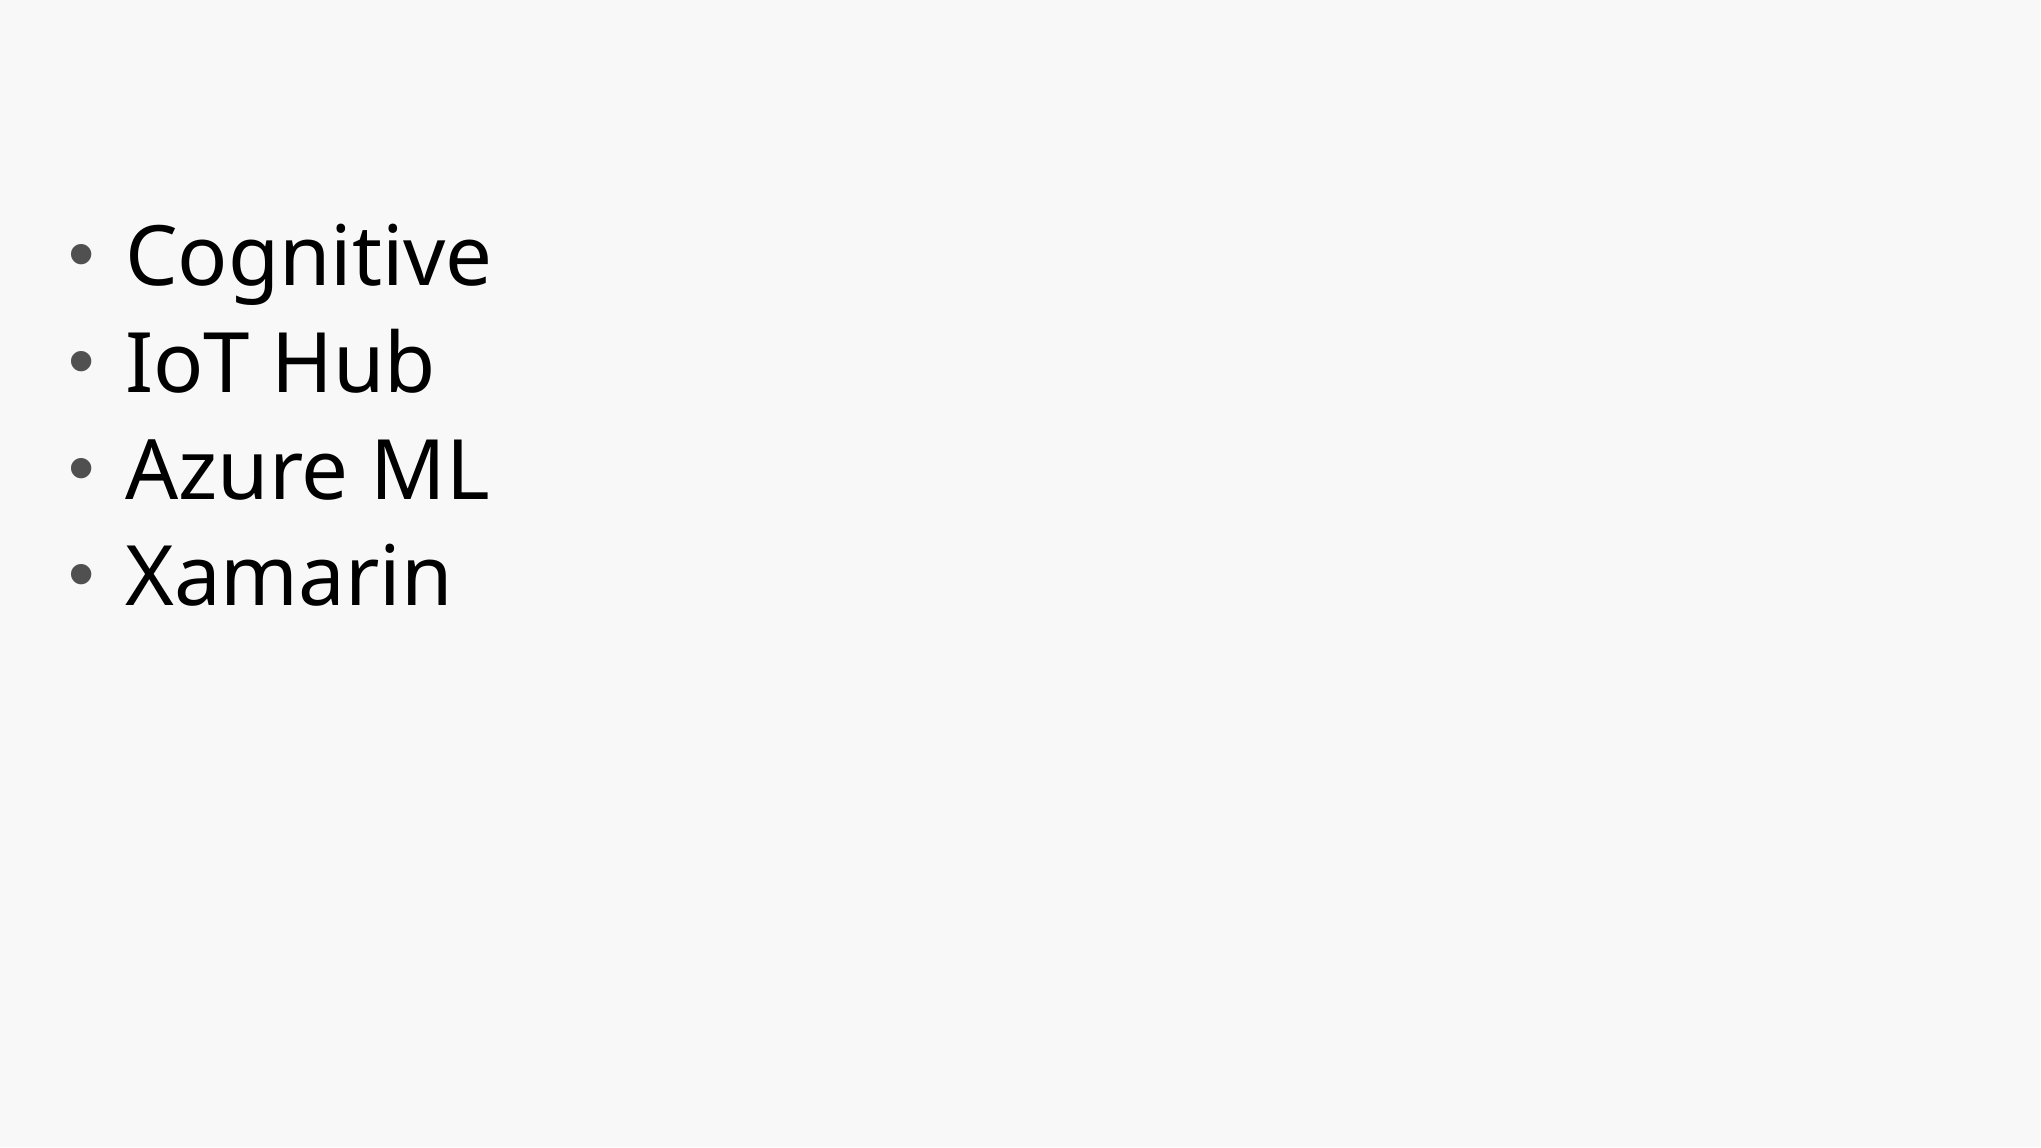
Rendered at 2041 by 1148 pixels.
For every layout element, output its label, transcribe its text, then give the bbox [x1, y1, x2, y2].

list Cognitive IoT Hub Azure ML Xamarin [45, 198, 1996, 654]
